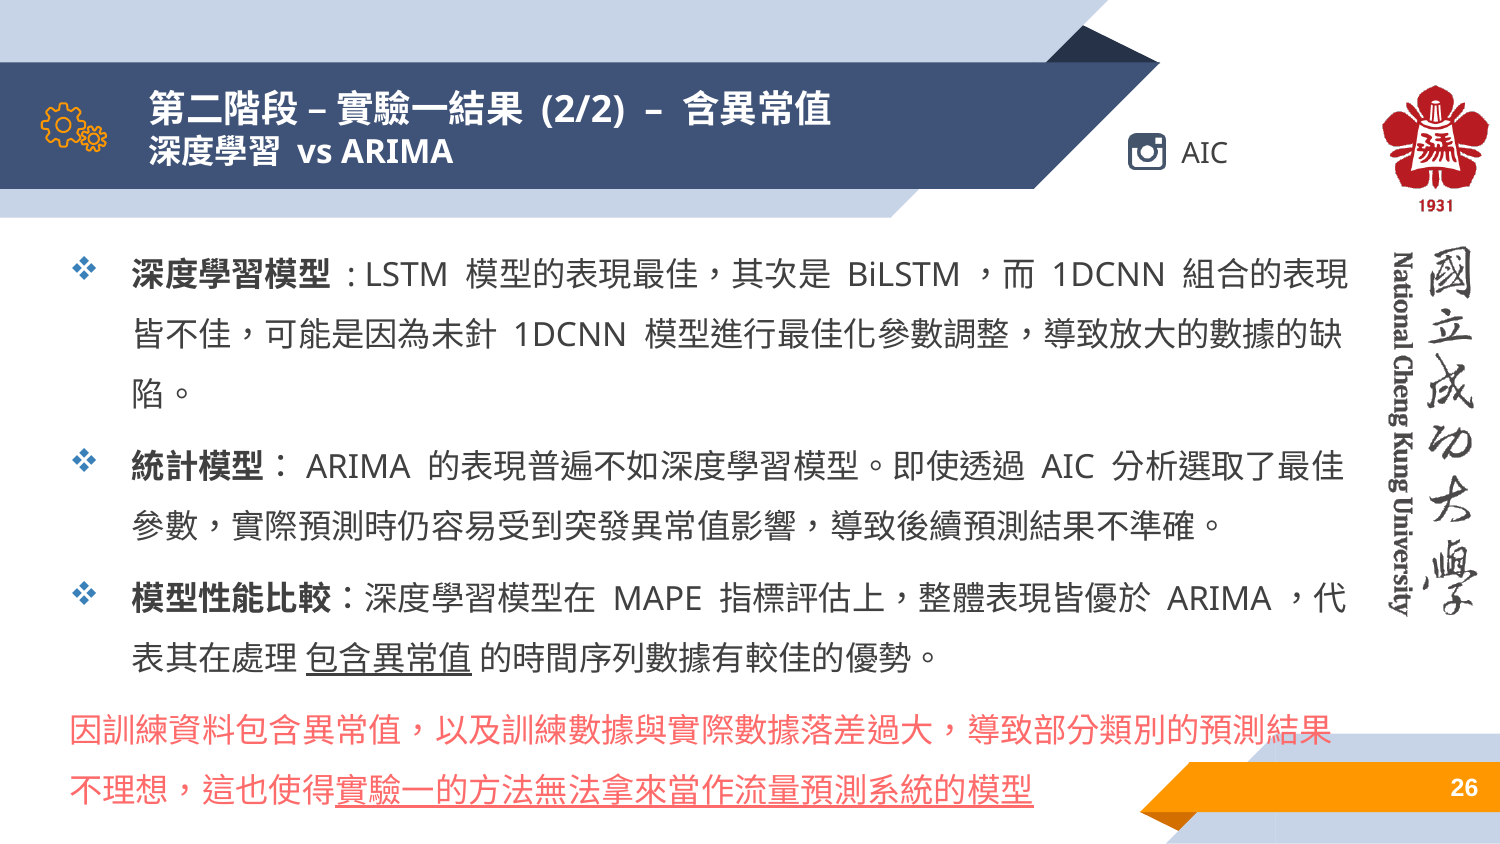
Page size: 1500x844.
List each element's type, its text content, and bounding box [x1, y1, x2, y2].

picture [1375, 80, 1494, 630]
slide_number 26 [1376, 760, 1494, 813]
title 第二階段 – 實驗一結果 (2/2) – 含異常值 深度學習 vs ARIMA [133, 64, 1035, 190]
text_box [41, 103, 107, 152]
picture [1128, 133, 1166, 171]
text_box 深度學習模型 : LSTM 模型的表現最佳，其次是 BiLSTM，而 1DCNN 組合的表現皆不佳，可能是因為未針 1DCNN 模型進行最佳化參數調整，導致放大的數據的缺陷。 統計模型：ARIMA 的表現普遍不如深度學習模型。即使透過 AIC 分析選取了最佳參數，實際預測時仍容易受到突發異常值影響，導致後續預測結果不準確。 模型性能比較：深度學習模型在 MAPE 指標評估上，整體表現皆優於 ARIMA，代表其在處理 包含異常值 的時間序列數據有較佳的優勢。 因訓練資料包含異常值，以及訓練數據與實際數據落差過大，導致部分類別的預測結果不理想，這也使得實驗一的方法無法拿來當作流量預測系統的模型 [41, 230, 1376, 813]
text_box AIC [1166, 126, 1244, 177]
